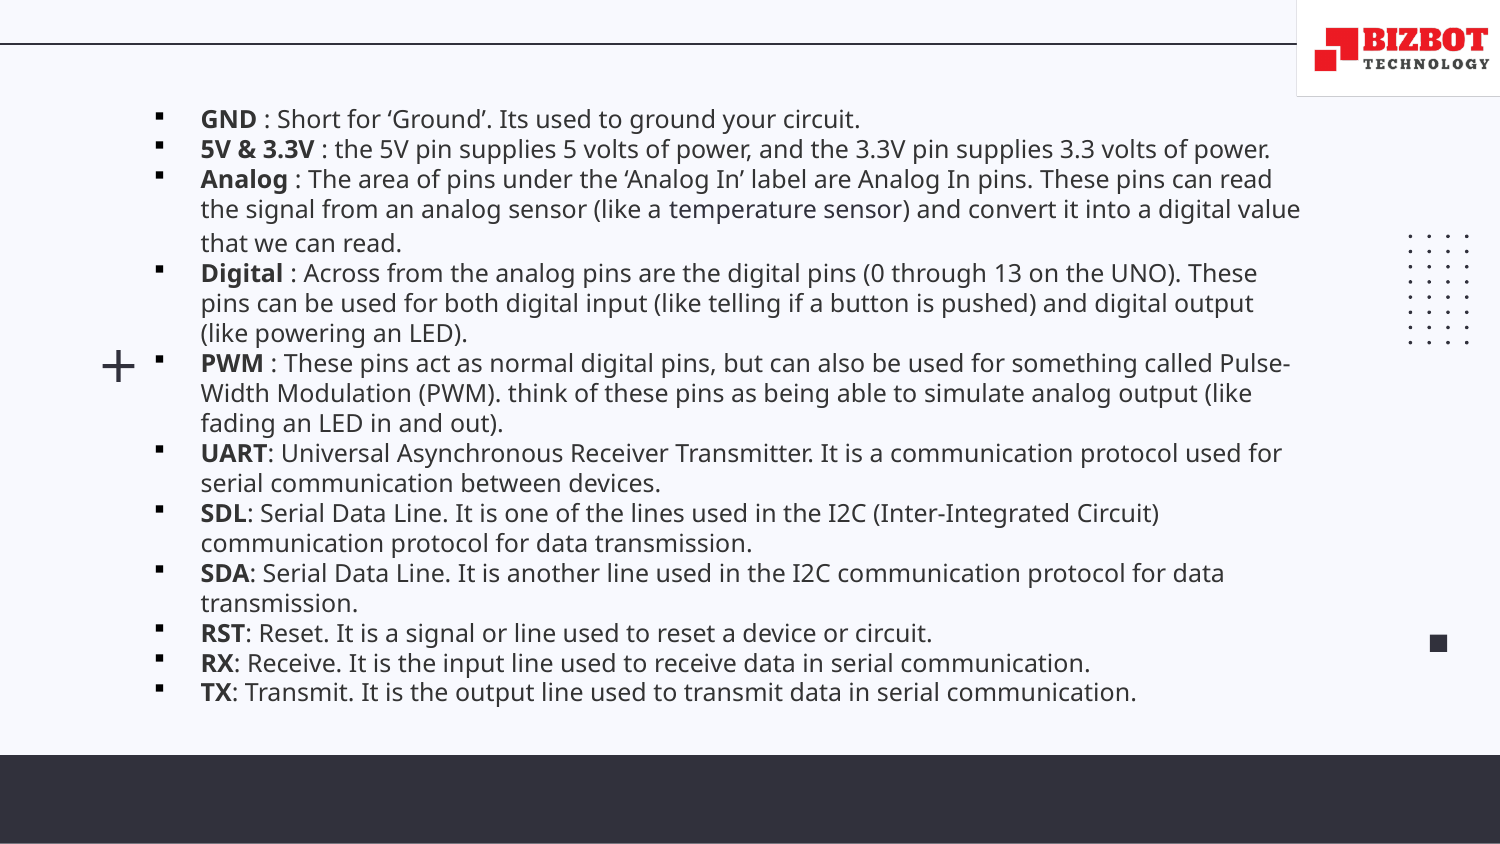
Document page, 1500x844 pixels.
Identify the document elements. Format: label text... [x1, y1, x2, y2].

picture [1309, 0, 1495, 142]
text_box [1296, 0, 1304, 96]
text_box GND : Short for ‘Ground’. Its used to ground your circuit. 5V & 3.3V : the 5V pin supplies 5 volts of power, and the 3.3V pin supplies 3.3 volts of power. Analog : The area of pins under the ‘Analog In’ label are Analog In pins. These pins can read the signal from an analog sensor (like a temperature sensor) and convert it into a digital value that we can read. Digital : Across from the analog pins are the digital pins (0 through 13 on the UNO). These pins can be used for both digital input (like telling if a button is pushed) and digital output (like powering an LED). PWM : These pins act as normal digital pins, but can also be used for something called Pulse-Width Modulation (PWM). think of these pins as being able to simulate analog output (like fading an LED in and out). UART: Universal Asynchronous Receiver Transmitter. It is a communication protocol used for serial communication between devices. SDL: Serial Data Line. It is one of the lines used in the I2C (Inter-Integrated Circuit) communication protocol for data transmission. SDA: Serial Data Line. It is another line used in the I2C communication protocol for data transmission. RST: Reset. It is a signal or line used to reset a device or circuit. RX: Receive. It is the input line used to receive data in serial communication. TX: Transmit. It is the output line used to transmit data in serial communication. [139, 96, 1324, 715]
text_box [0, 173, 1463, 767]
